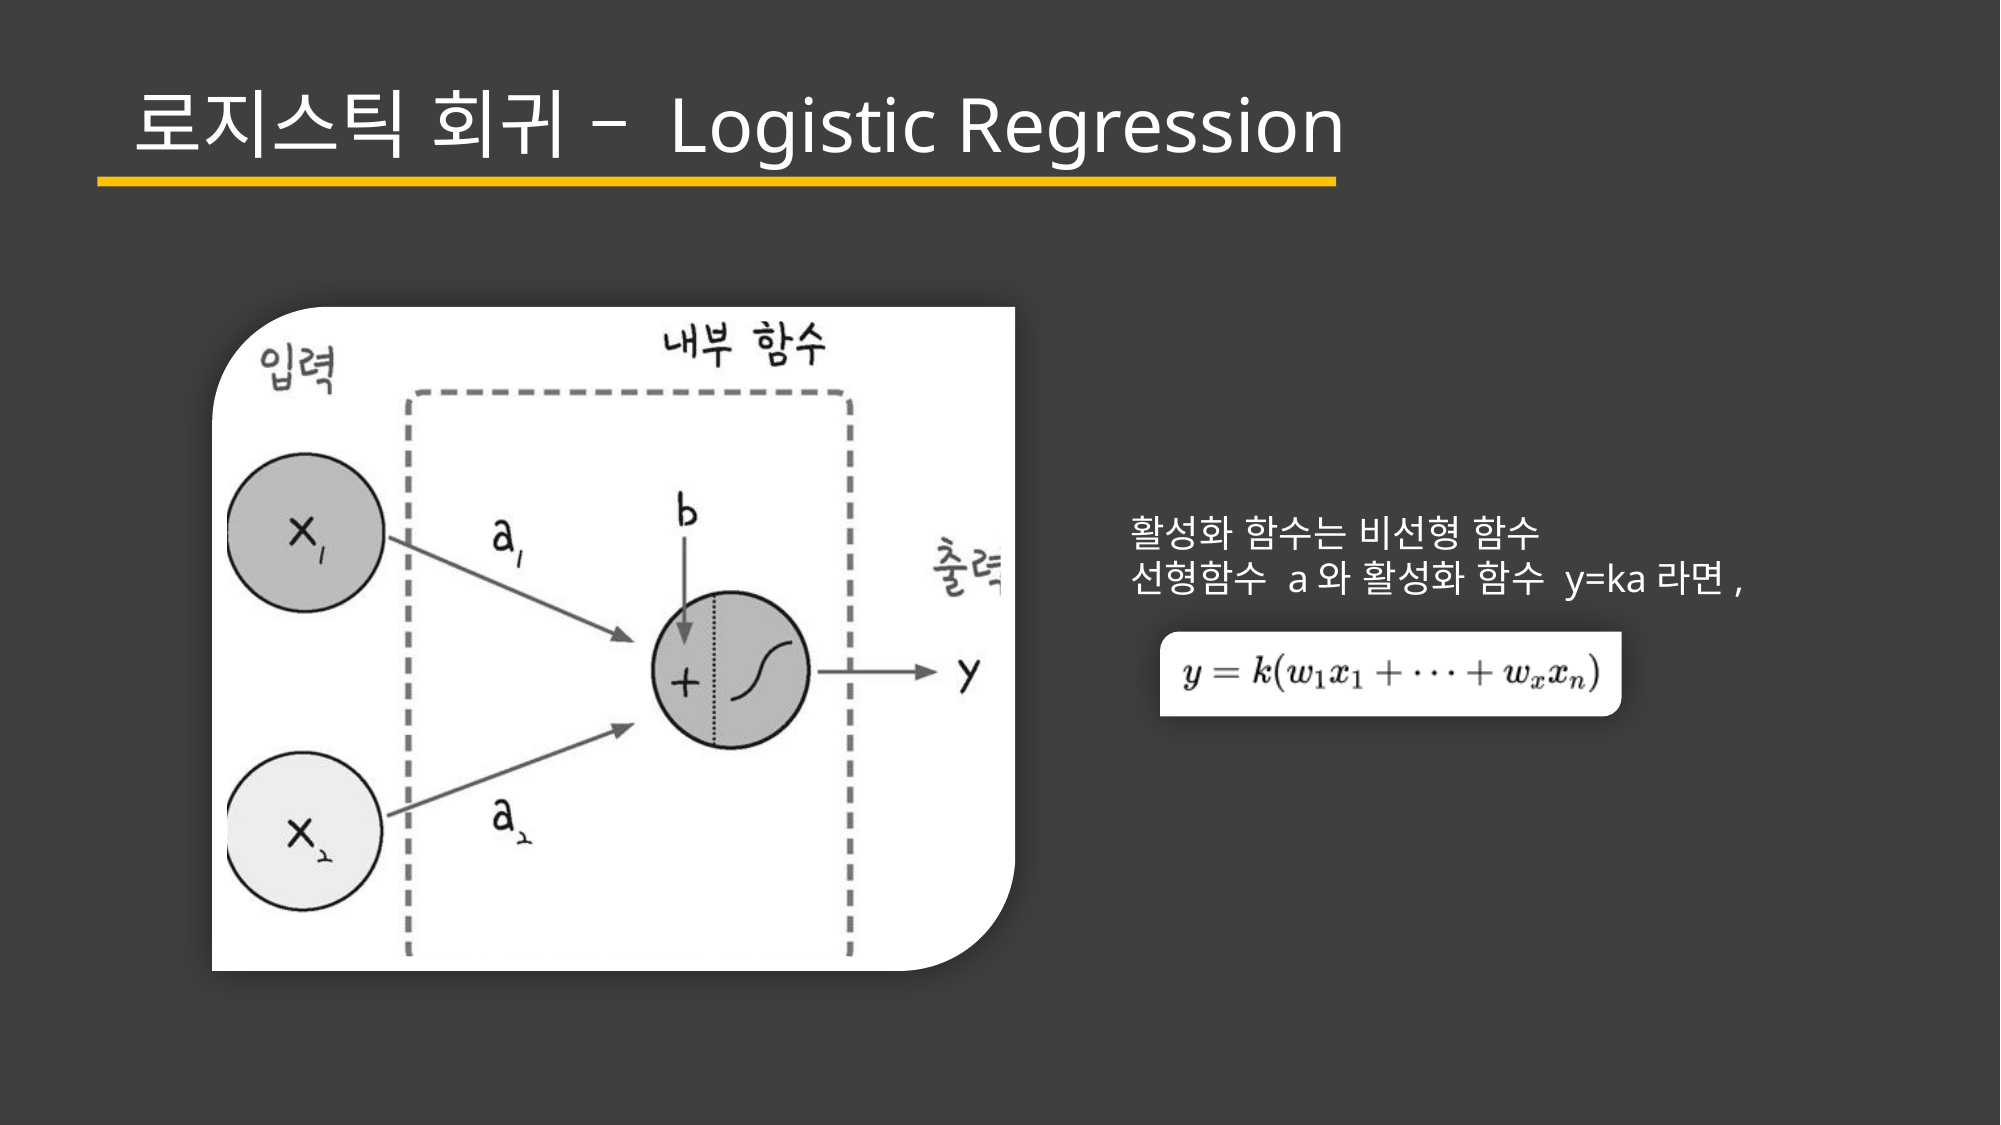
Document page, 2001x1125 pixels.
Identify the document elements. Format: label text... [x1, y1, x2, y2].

picture [219, 314, 1008, 964]
picture [1167, 638, 1615, 710]
text_box 로지스틱 회귀 – Logistic Regression [118, 70, 1362, 176]
text_box 활성화 함수는 비선형 함수 선형함수 a와 활성화 함수 y=ka라면, [1115, 502, 1759, 607]
text_box [96, 176, 1337, 187]
